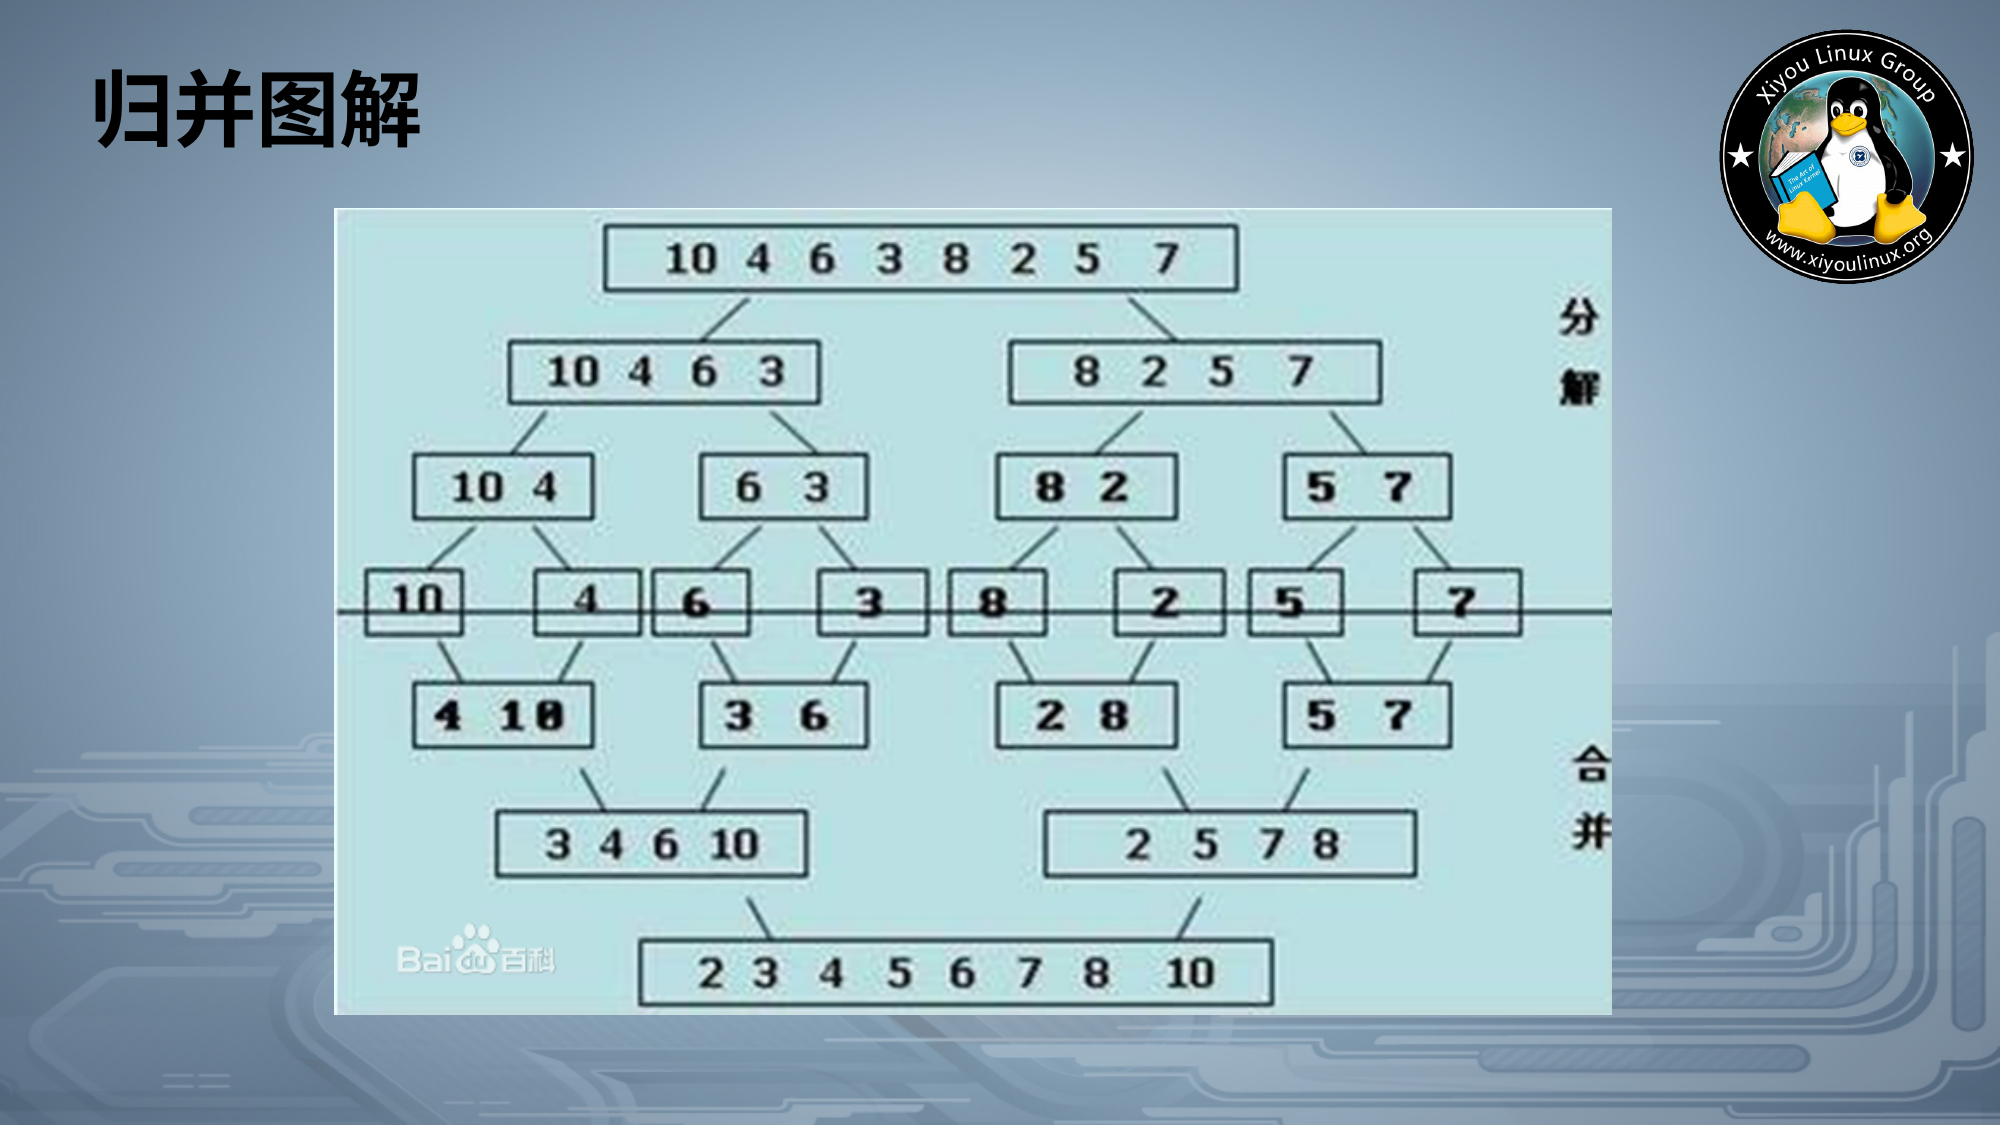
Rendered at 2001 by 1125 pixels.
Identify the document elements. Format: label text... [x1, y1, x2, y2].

picture [0, 0, 2000, 1125]
text_box 归并图解 [75, 49, 779, 165]
